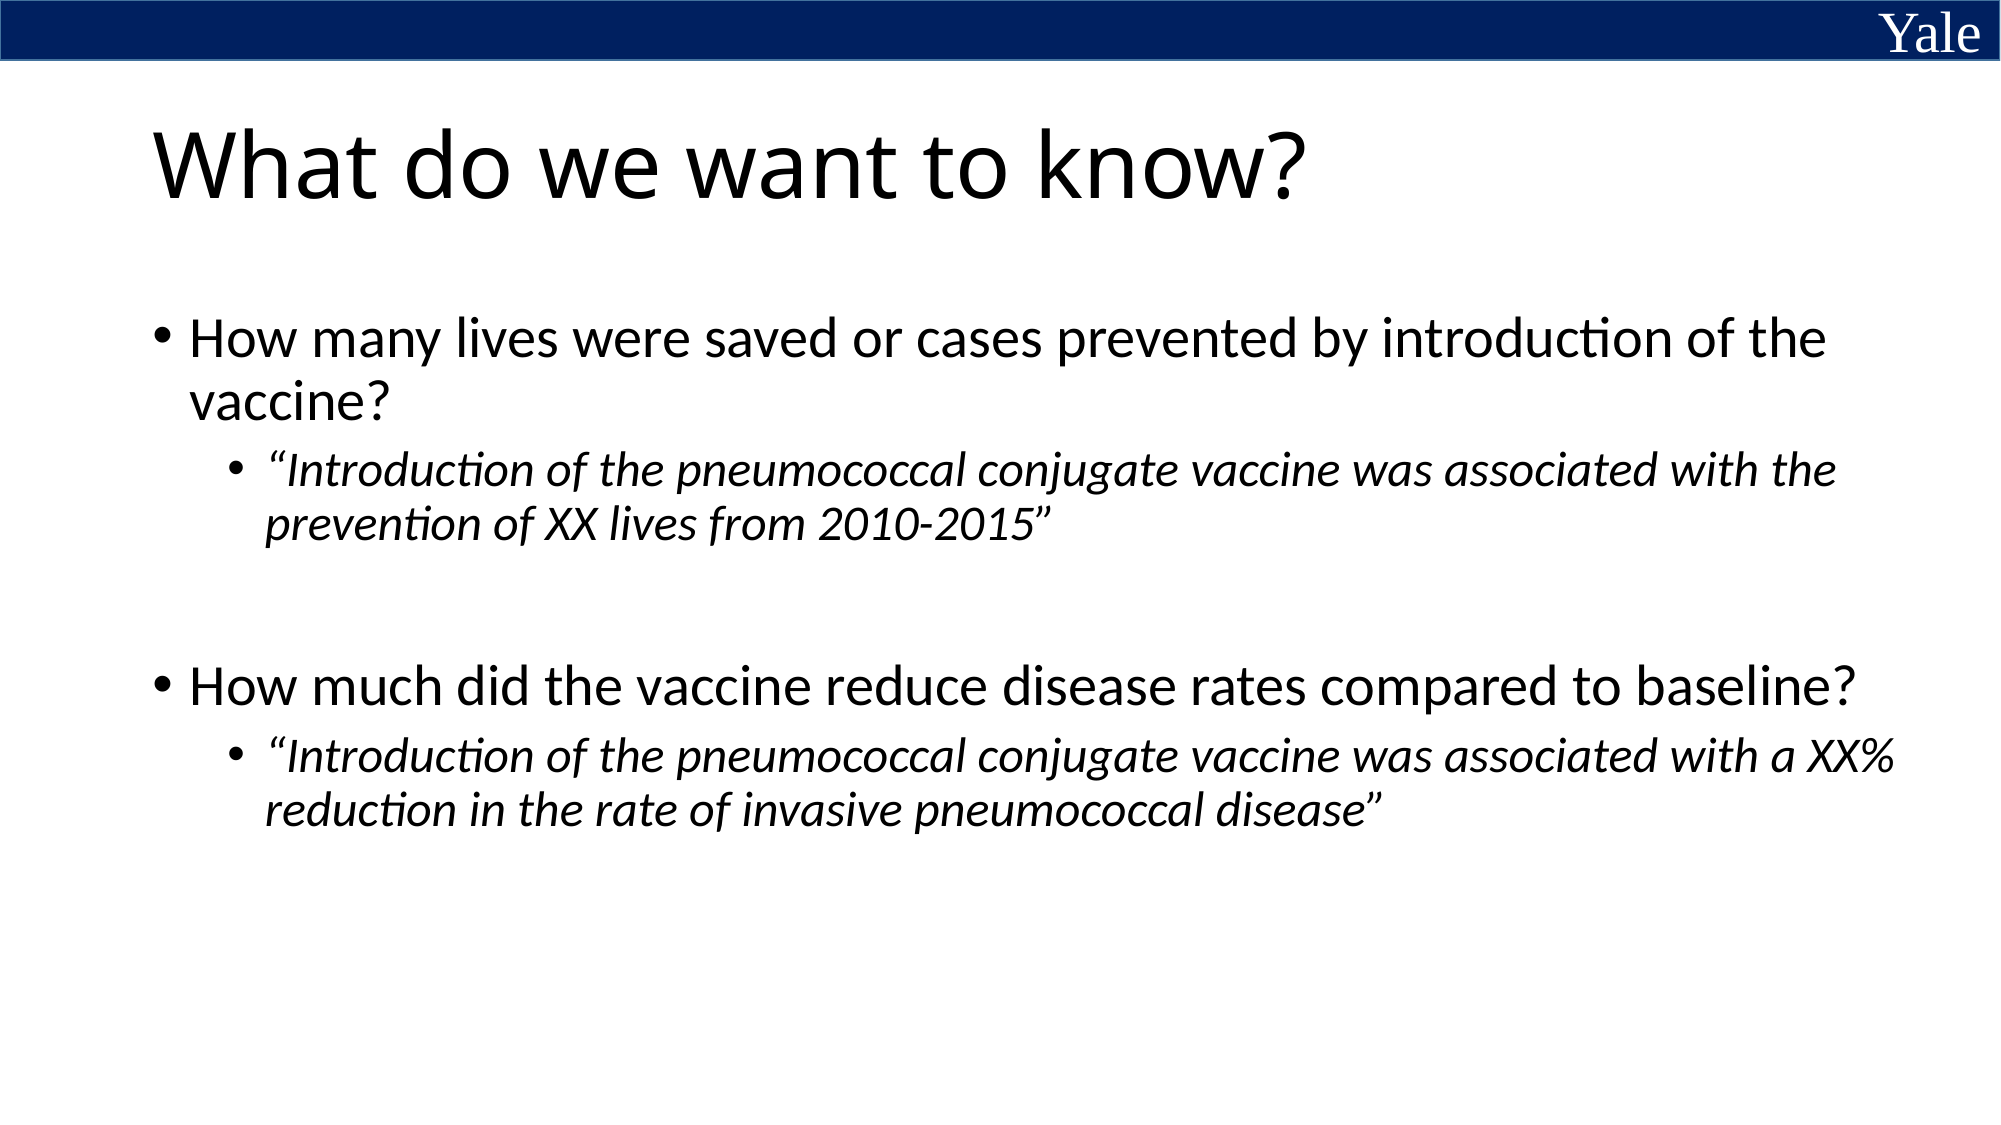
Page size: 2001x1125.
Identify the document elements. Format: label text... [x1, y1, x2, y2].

list How many lives were saved or cases prevented by introduction of the vaccine? “Introduction of the pneumococcal conjugate vaccine was associated with the prevention of XX lives from 2010-2015” How much did the vaccine reduce disease rates compared to baseline? “Introduction of the pneumococcal conjugate vaccine was associated with a XX% reduction in the rate of invasive pneumococcal disease” [137, 299, 1978, 1014]
title What do we want to know? [137, 59, 1863, 278]
